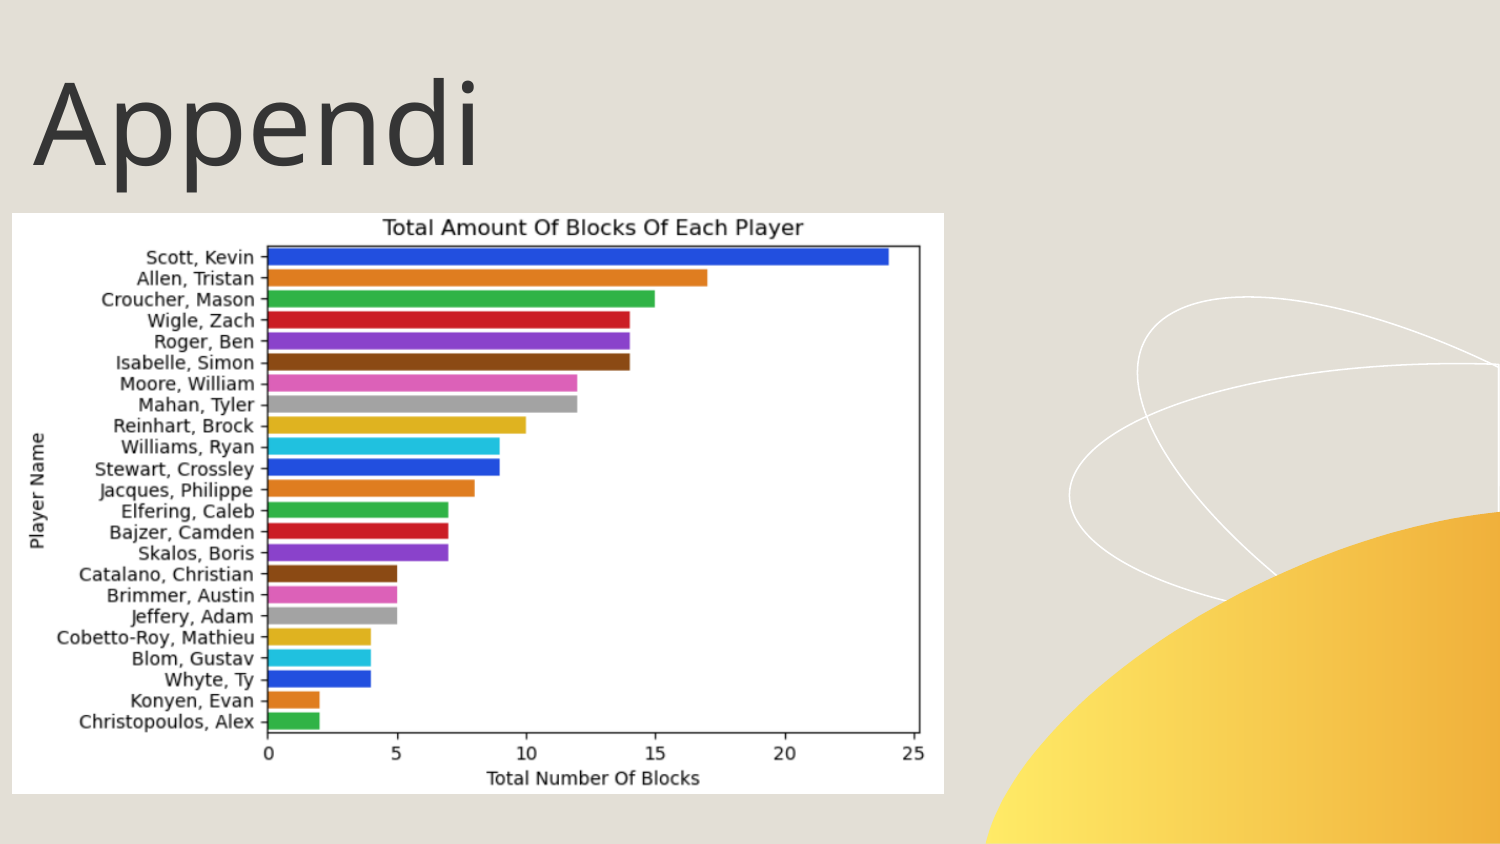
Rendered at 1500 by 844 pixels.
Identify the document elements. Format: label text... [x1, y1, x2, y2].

title Appendix [18, 66, 549, 211]
picture [12, 213, 944, 794]
